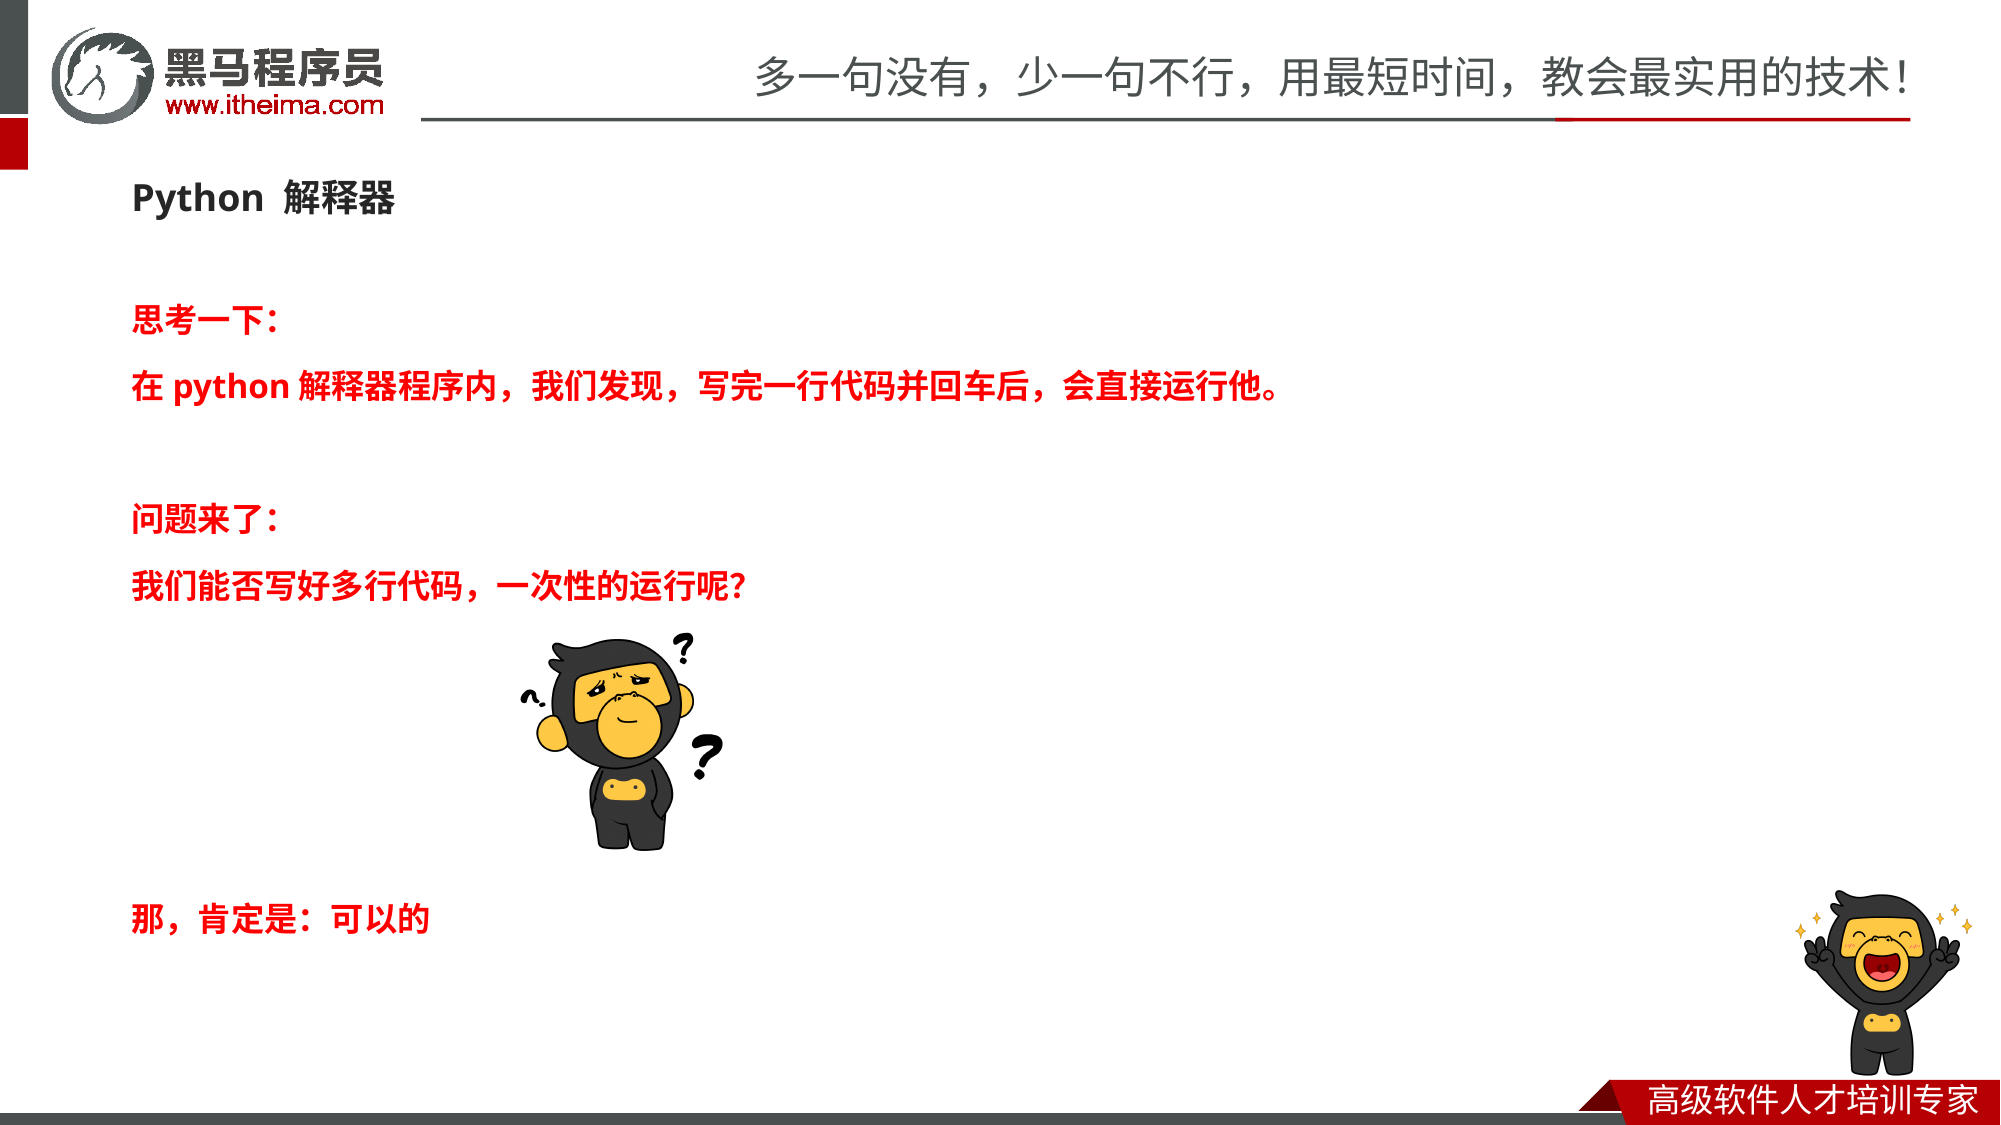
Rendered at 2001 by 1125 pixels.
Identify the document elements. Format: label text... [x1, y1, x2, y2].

list Python 解释器 [116, 154, 1872, 239]
picture [504, 625, 735, 855]
picture [1779, 880, 1980, 1081]
picture [50, 26, 384, 125]
list 思考一下： 在python解释器程序内，我们发现，写完一行代码并回车后，会直接运行他。 问题来了： 我们能否写好多行代码，一次性的运行呢？ 那，肯定是：可以的 [116, 271, 1872, 964]
